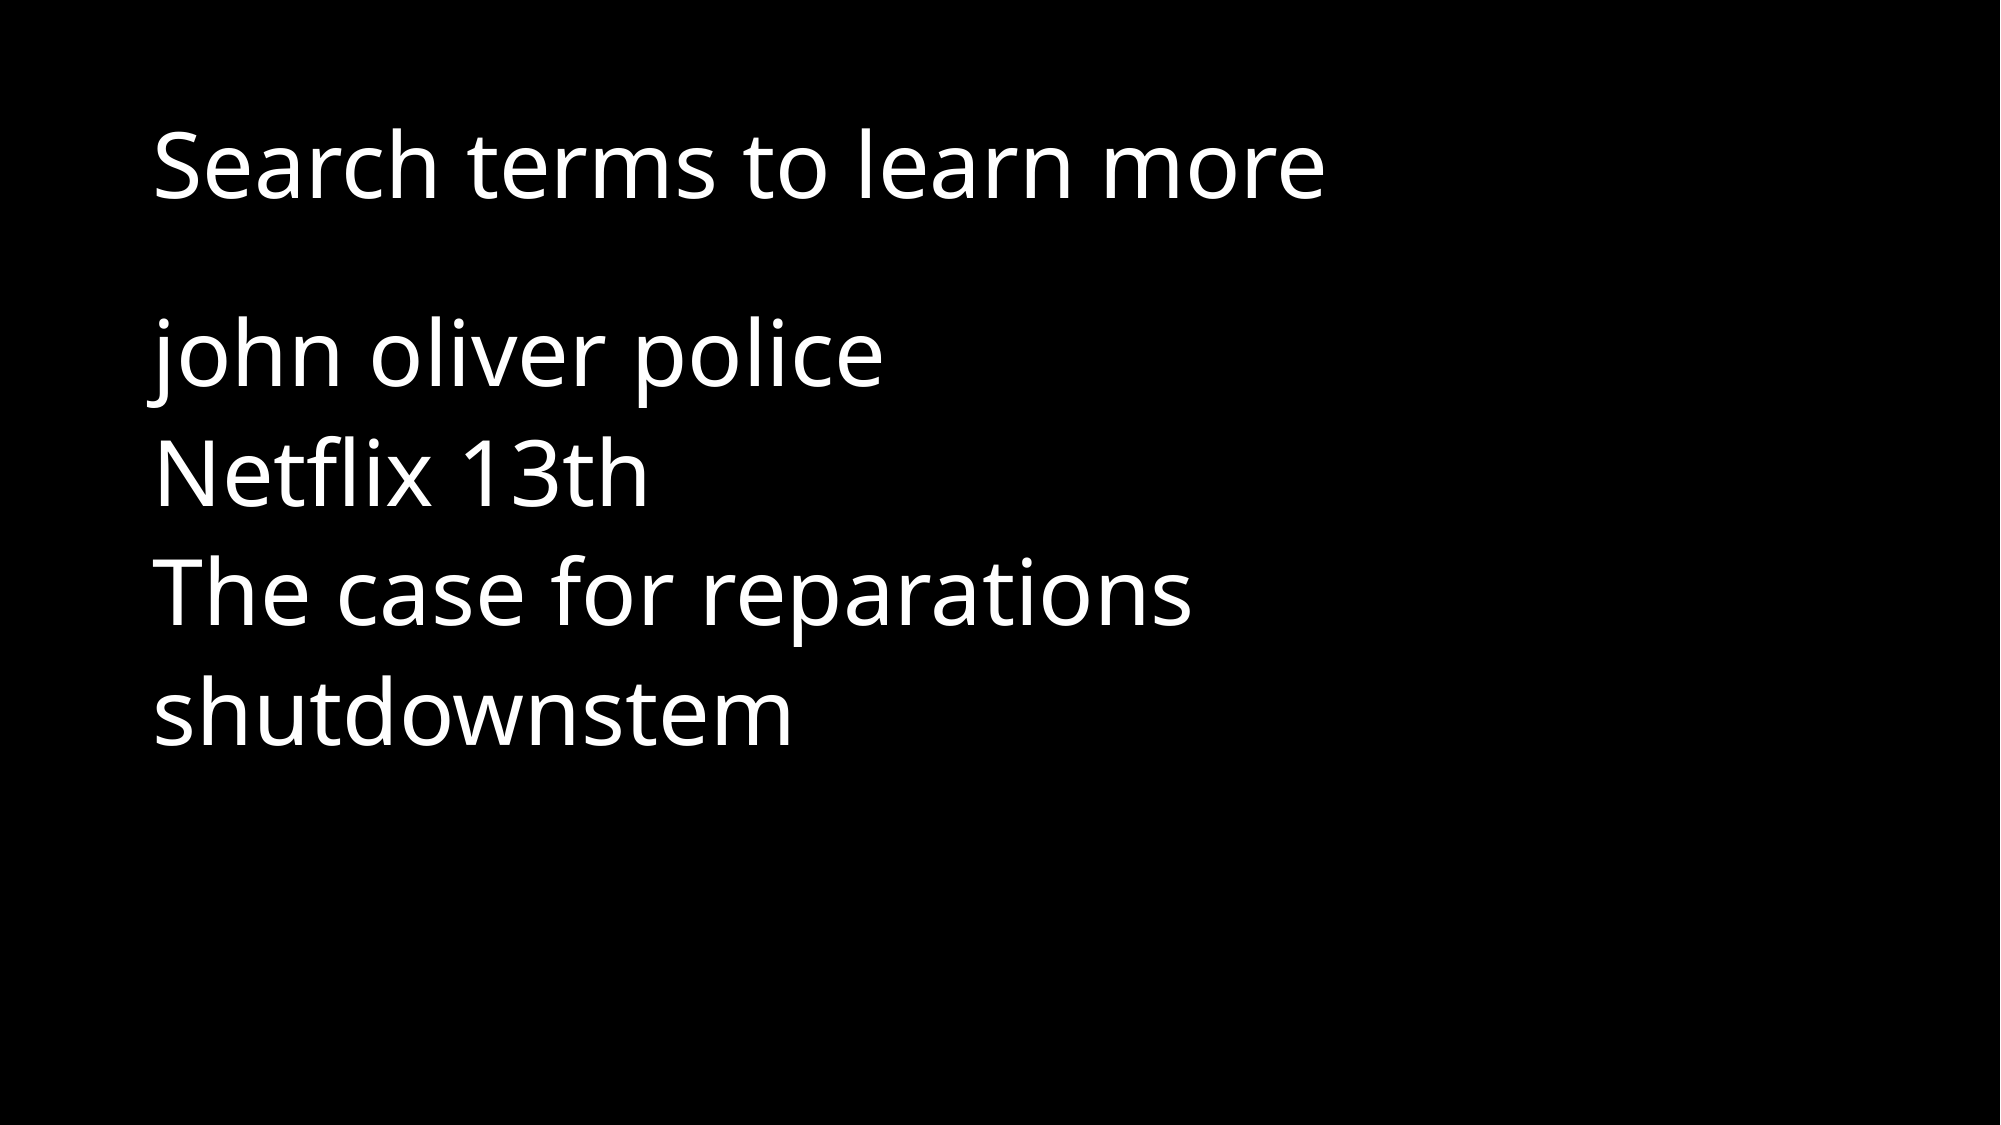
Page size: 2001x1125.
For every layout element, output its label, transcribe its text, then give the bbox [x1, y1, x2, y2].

title Search terms to learn more [137, 59, 1863, 278]
list john oliver police Netflix 13th The case for reparations shutdownstem [137, 299, 1863, 1014]
